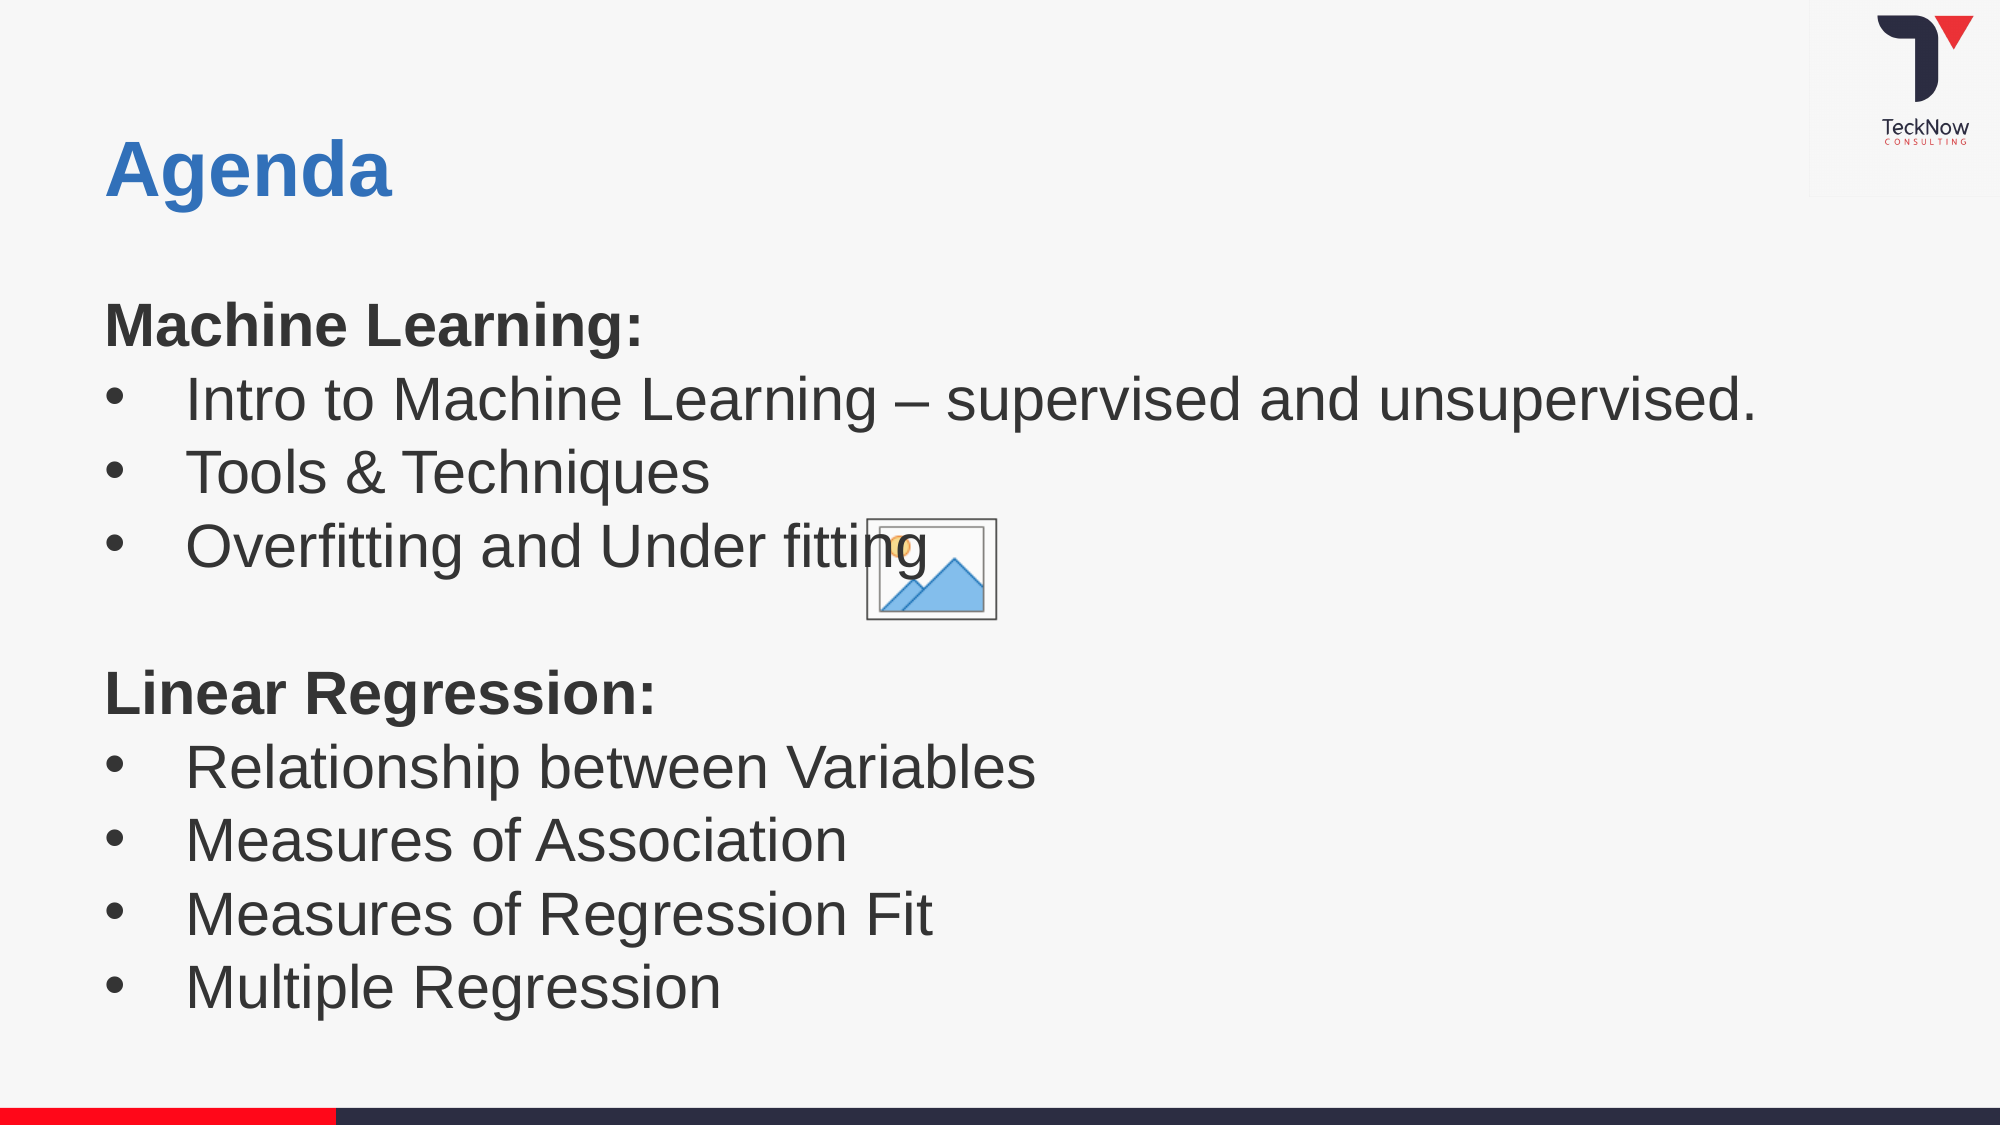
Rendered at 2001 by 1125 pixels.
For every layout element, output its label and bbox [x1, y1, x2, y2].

picture [1809, 0, 2000, 197]
picture [106, 109, 1759, 1030]
